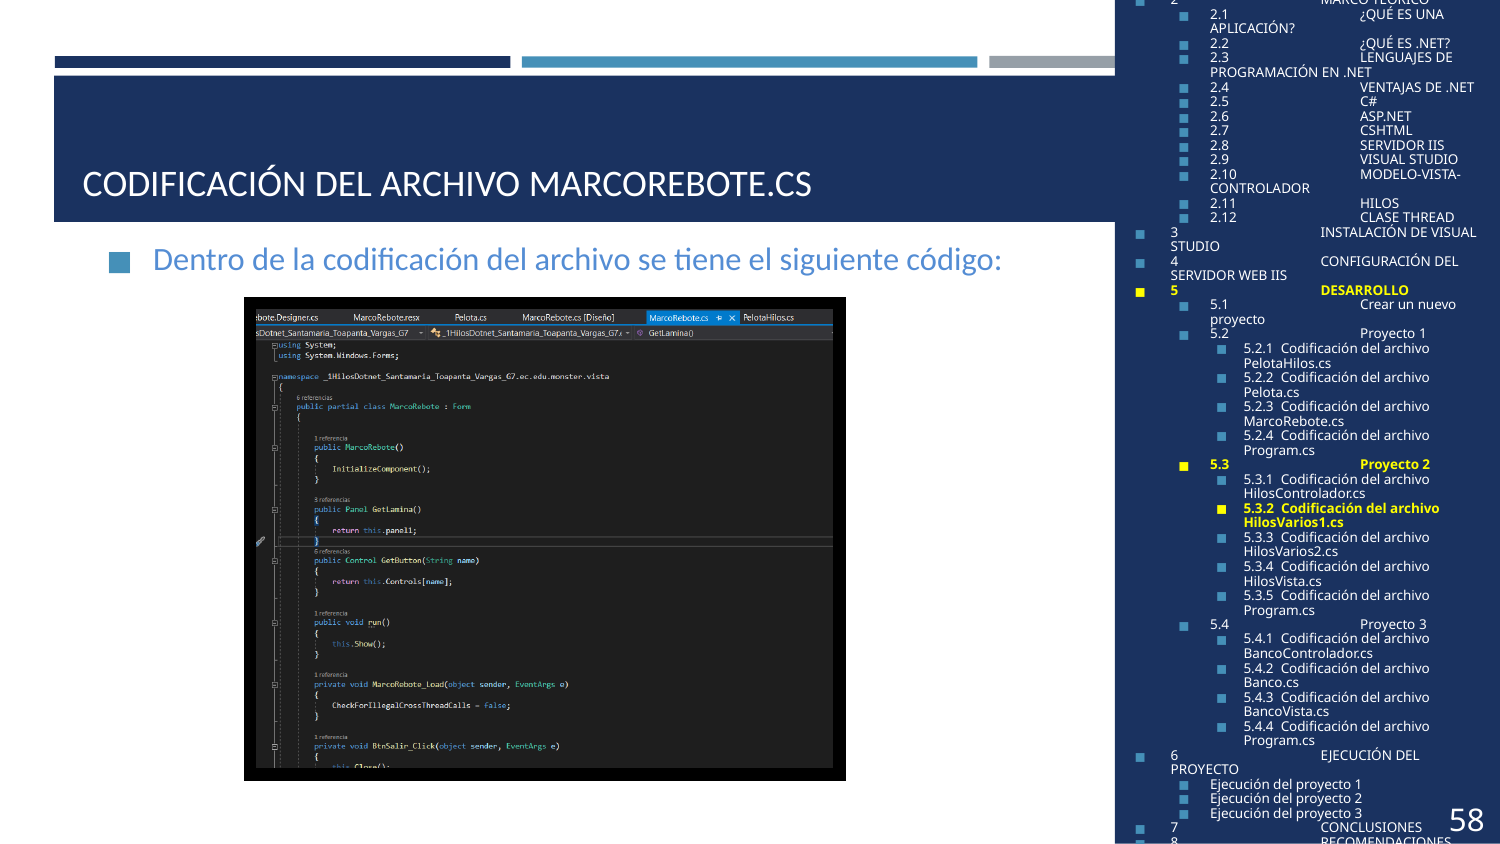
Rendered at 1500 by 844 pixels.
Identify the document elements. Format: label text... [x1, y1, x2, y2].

picture [256, 308, 834, 769]
text_box 1 OBJETIVOS 2 MARCO TEÓRICO 2.1 ¿QUÉ ES UNA APLICACIÓN? 2.2 ¿QUÉ ES .NET? 2.3 LENGUAJES DE PROGRAMACIÓN EN .NET 2.4 VENTAJAS DE .NET 2.5 C# 2.6 ASP.NET 2.7 CSHTML 2.8 SERVIDOR IIS 2.9 VISUAL STUDIO 2.10 MODELO-VISTA-CONTROLADOR 2.11 HILOS 2.12 CLASE THREAD 3 INSTALACIÓN DE VISUAL STUDIO 4 CONFIGURACIÓN DEL SERVIDOR WEB IIS 5 DESARROLLO 5.1 Crear un nuevo proyecto 5.2 Proyecto 1 5.2.1 Codificación del archivo PelotaHilos.cs 5.2.2 Codificación del archivo Pelota.cs 5.2.3 Codificación del archivo MarcoRebote.cs 5.2.4 Codificación del archivo Program.cs 5.3 Proyecto 2 5.3.1 Codificación del archivo HilosControlador.cs 5.3.2 Codificación del archivo HilosVarios1.cs 5.3.3 Codificación del archivo HilosVarios2.cs 5.3.4 Codificación del archivo HilosVista.cs 5.3.5 Codificación del archivo Program.cs 5.4 Proyecto 3 5.4.1 Codificación del archivo BancoControlador.cs 5.4.2 Codificación del archivo Banco.cs 5.4.3 Codificación del archivo BancoVista.cs 5.4.4 Codificación del archivo Program.cs 6 EJECUCIÓN DEL PROYECTO Ejecución del proyecto 1 Ejecución del proyecto 2 Ejecución del proyecto 3 7 CONCLUSIONES 8 RECOMENDACIONES 9 BIBLIOGRAFÍA [1121, 30, 1500, 814]
title CODIFICACIÓN DEL ARCHIVO MARCOREBOTE.CS [71, 75, 1121, 210]
text_box [1114, 210, 1437, 844]
text_box 58 [1437, 814, 1500, 844]
text_box [1114, 0, 1500, 75]
list Dentro de la codificación del archivo se tiene el siguiente código: [71, 226, 1114, 318]
